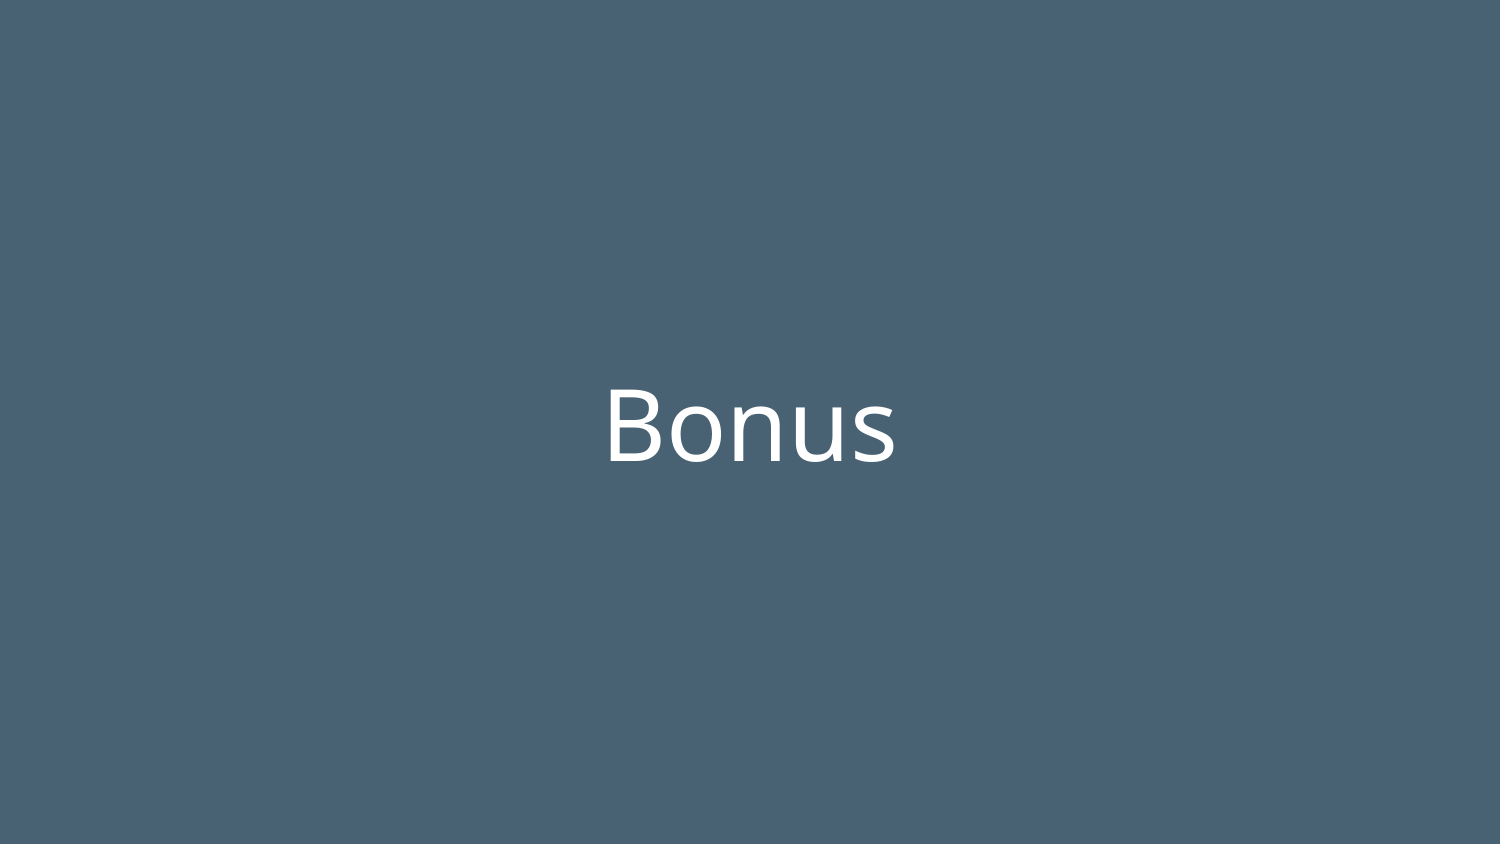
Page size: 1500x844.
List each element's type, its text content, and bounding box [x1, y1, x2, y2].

text_box Bonus [123, 253, 1377, 591]
